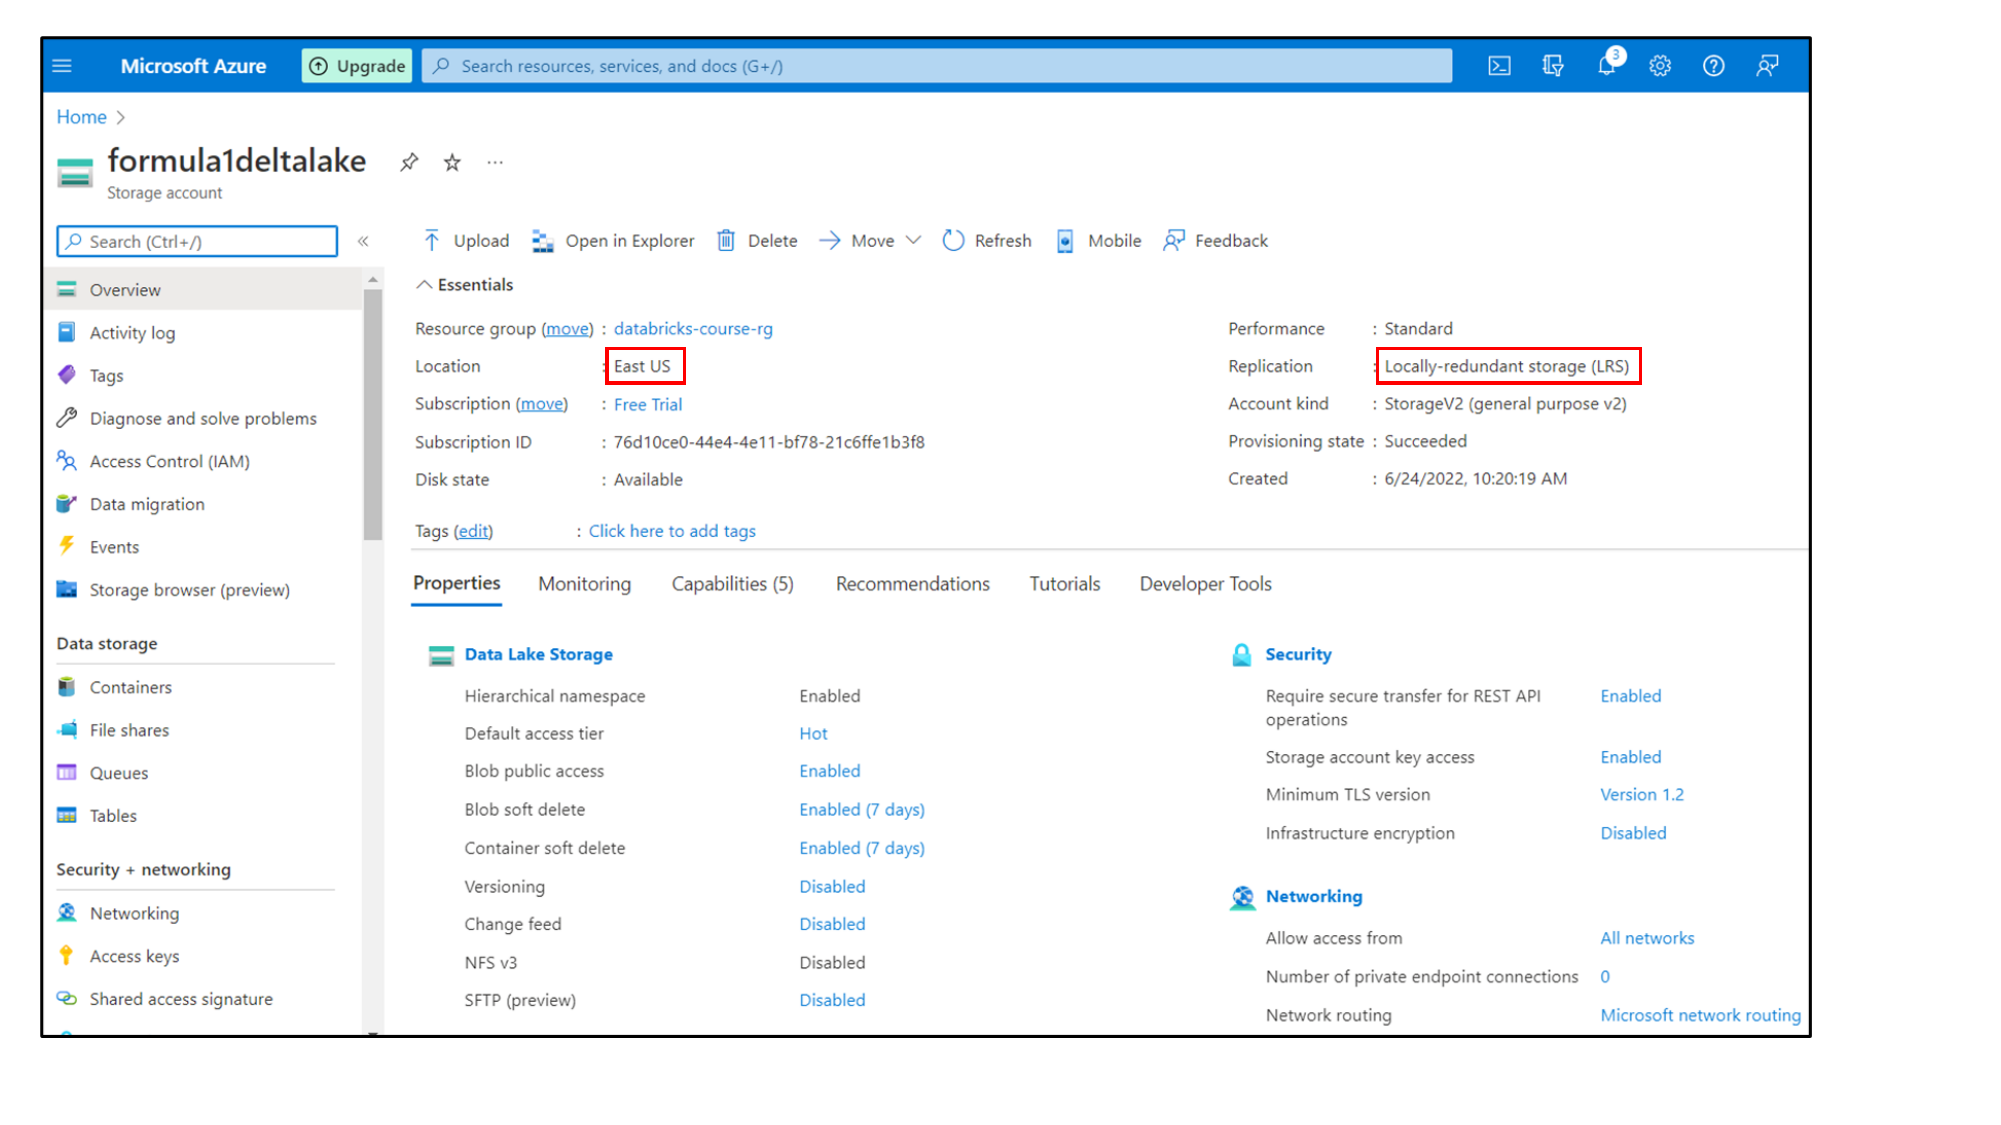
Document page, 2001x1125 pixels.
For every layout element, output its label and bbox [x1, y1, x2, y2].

picture [40, 36, 1812, 1038]
